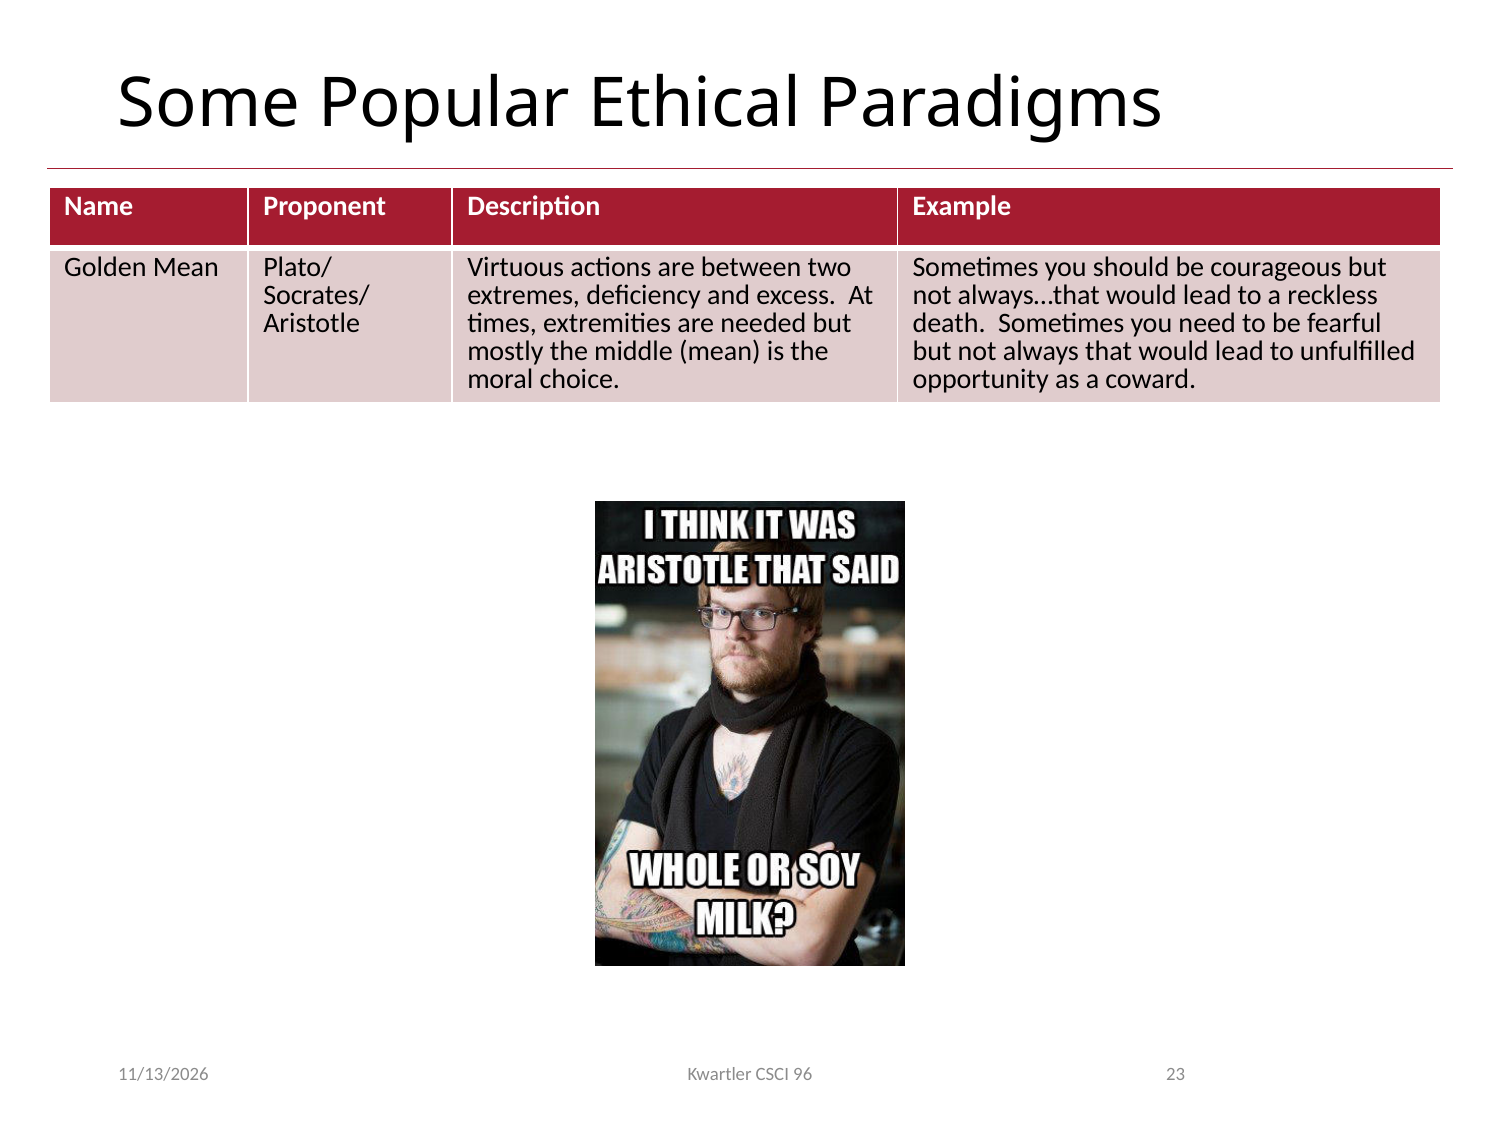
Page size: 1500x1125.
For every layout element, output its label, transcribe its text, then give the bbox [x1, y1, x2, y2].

table_cell Virtuous actions are between two extremes, deficiency and excess. At times, extremities are needed but mostly the middle (mean) is the moral choice. [453, 251, 897, 402]
table_header Example [898, 188, 1440, 245]
table_cell Plato/Socrates/Aristotle [249, 251, 451, 402]
table_cell Sometimes you should be courageous but not always…that would lead to a reckless death. Sometimes you need to be fearful but not always that would lead to unfulfilled opportunity as a coward. [898, 251, 1440, 402]
title Some Popular Ethical Paradigms [103, 59, 1397, 157]
table_cell Golden Mean [50, 251, 247, 402]
table_header Proponent [249, 188, 451, 245]
table_header Description [453, 188, 897, 245]
footer Kwartler CSCI 96 [496, 1042, 1004, 1103]
picture [594, 501, 905, 966]
slide_number 23 [1059, 1042, 1200, 1103]
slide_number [103, 1042, 441, 1103]
table_header Name [50, 188, 247, 245]
